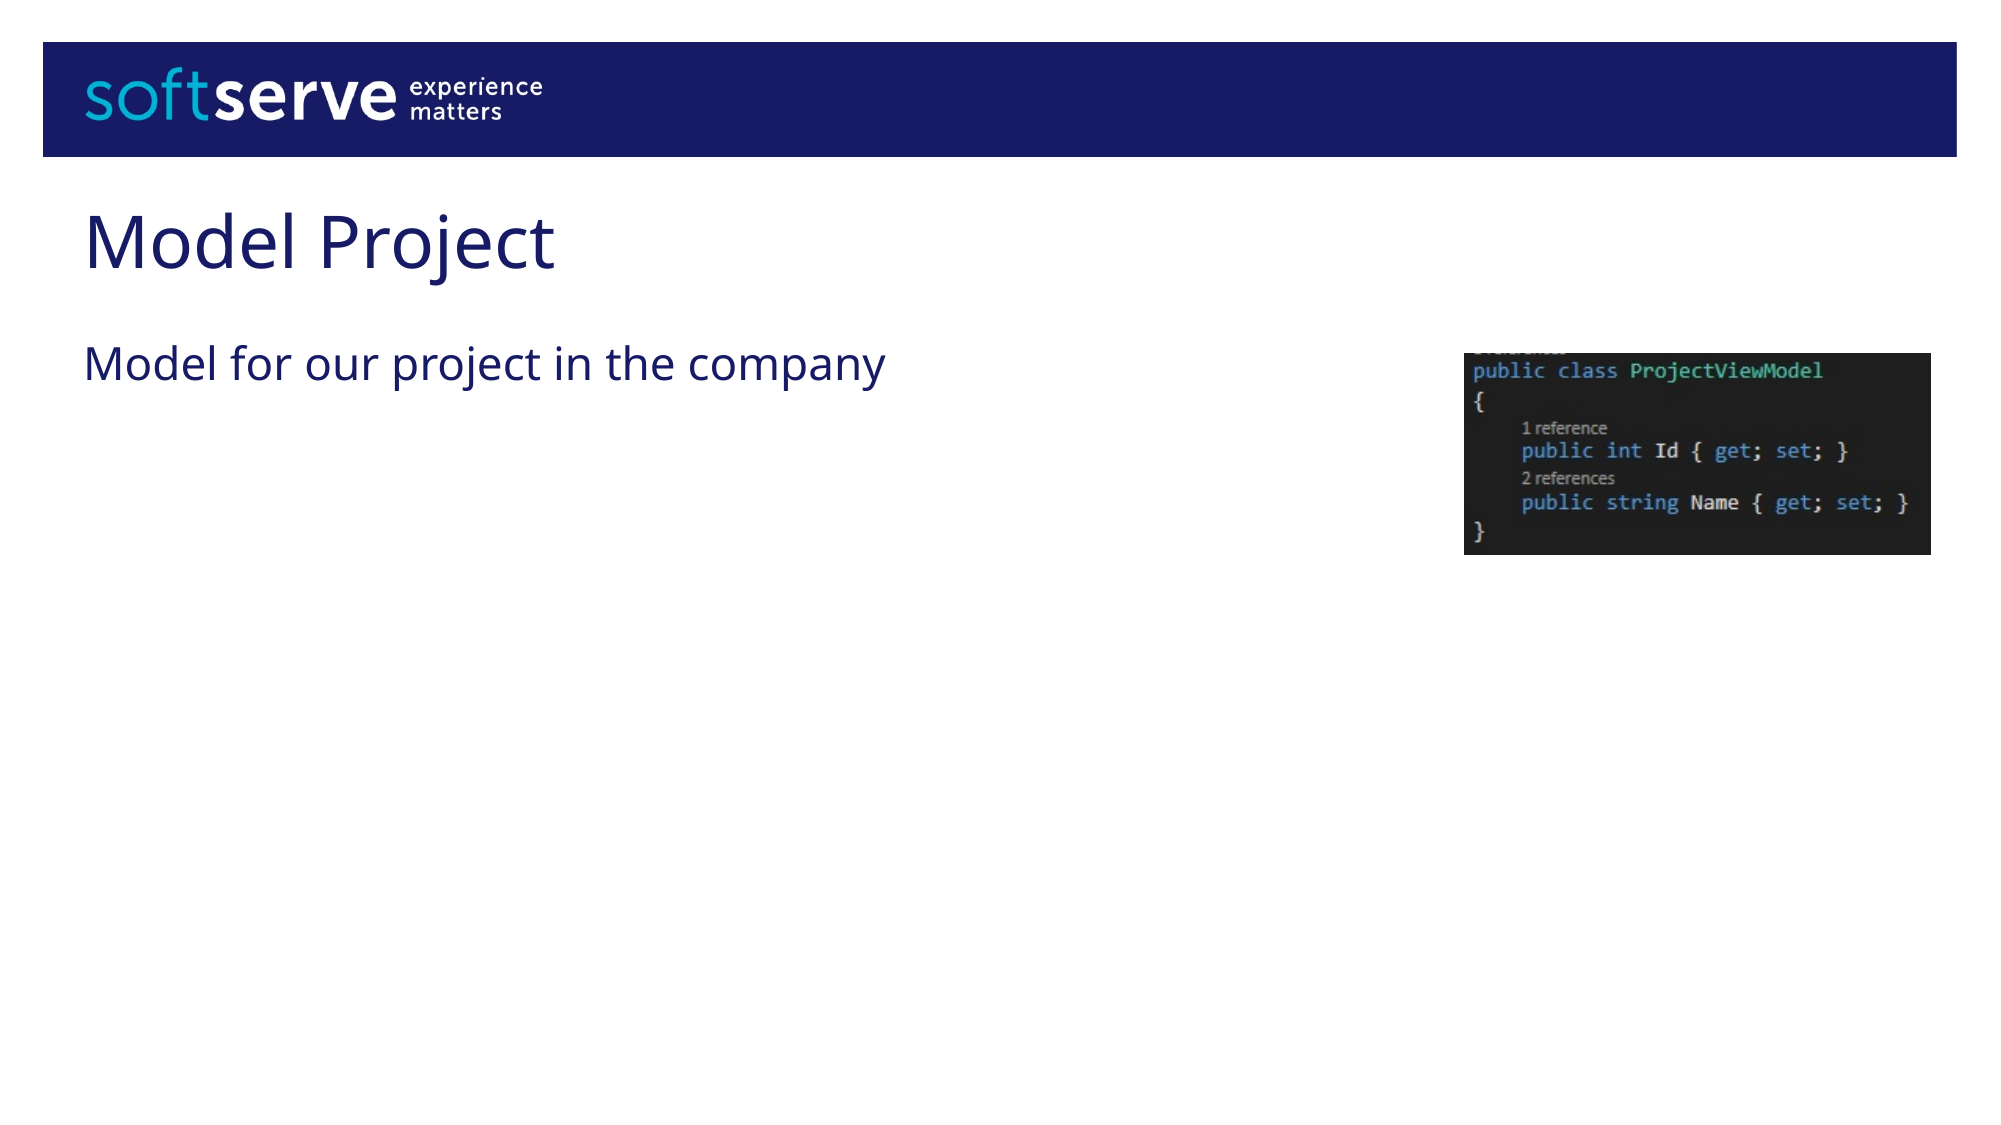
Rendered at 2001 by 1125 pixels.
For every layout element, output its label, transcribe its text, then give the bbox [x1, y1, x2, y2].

picture [43, 42, 1957, 157]
picture [1464, 353, 1931, 555]
title Model Project [68, 202, 1931, 289]
list Model for our project in the company [68, 333, 1958, 1083]
